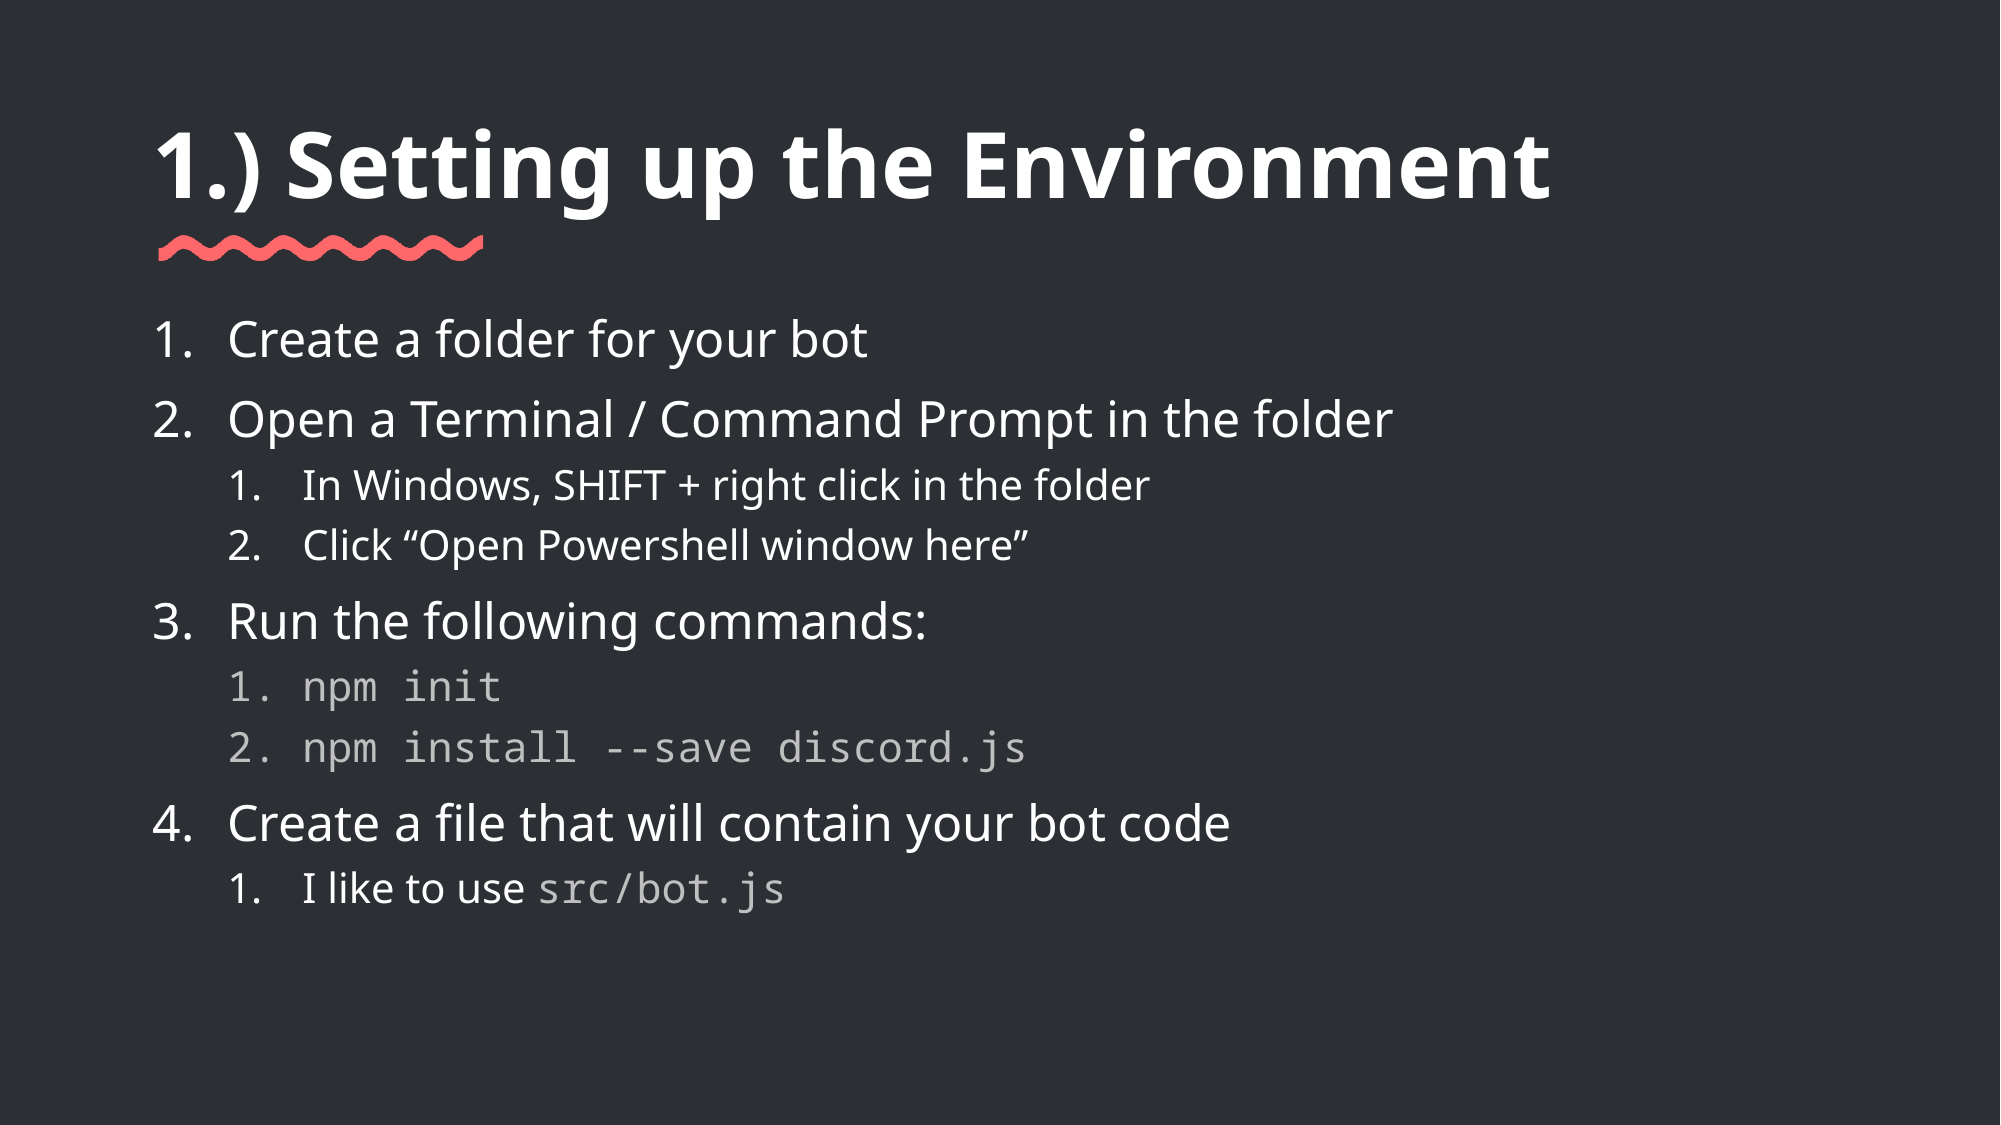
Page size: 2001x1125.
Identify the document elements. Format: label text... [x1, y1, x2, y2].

list Create a folder for your bot Open a Terminal / Command Prompt in the folder In Windows, SHIFT + right click in the folder Click “Open Powershell window here” Run the following commands: npm init npm install --save discord.js Create a file that will contain your bot code I like to use src/bot.js [137, 299, 1863, 1046]
title 1.) Setting up the Environment [137, 59, 1863, 278]
